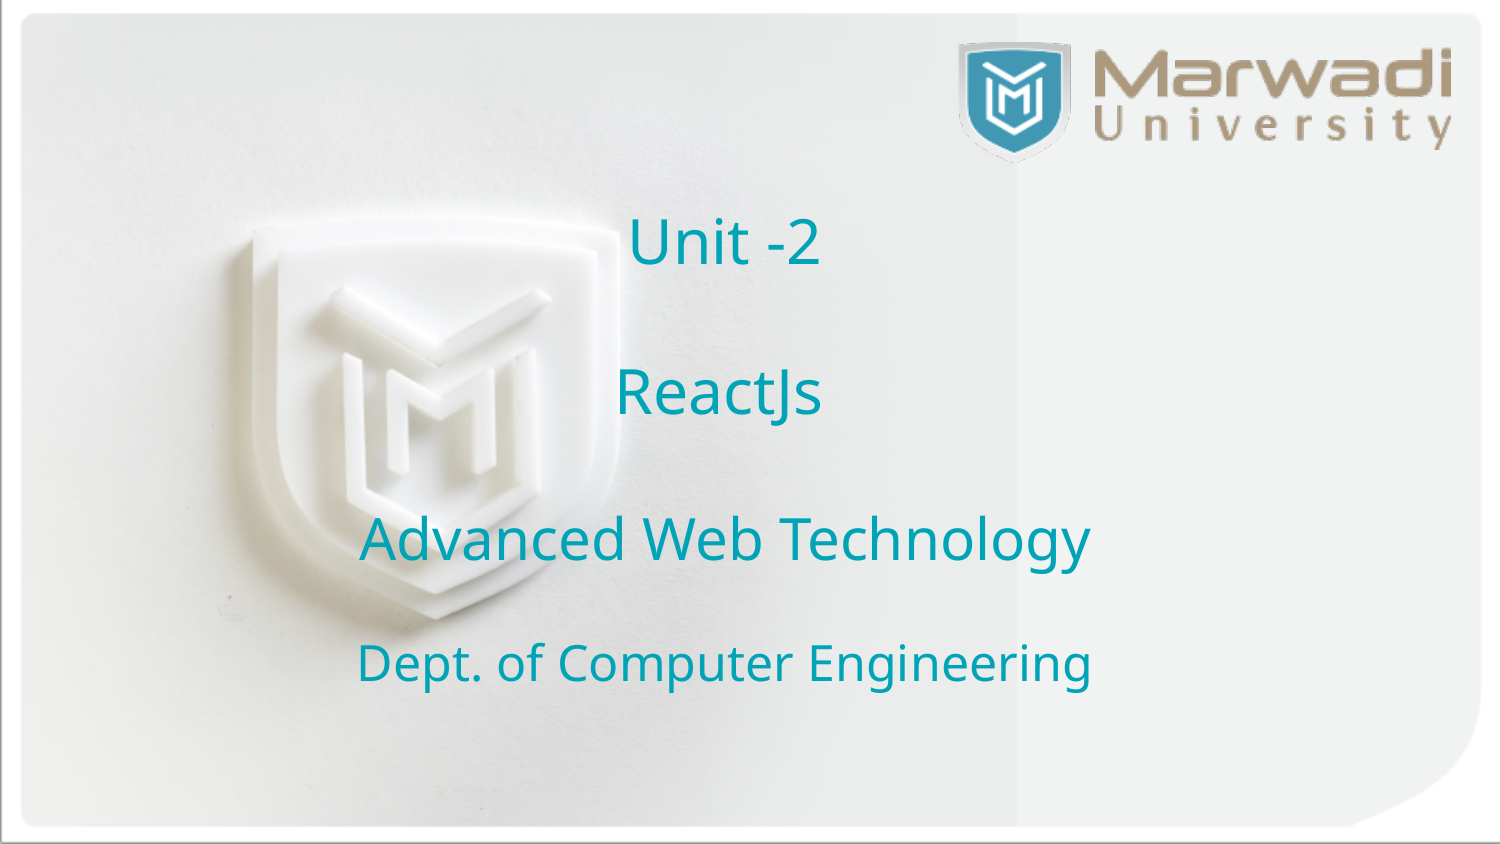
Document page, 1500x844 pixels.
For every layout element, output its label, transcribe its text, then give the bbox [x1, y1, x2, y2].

subtitle Unit -2 ReactJs Advanced Web Technology Dept. of Computer Engineering [303, 186, 1147, 551]
picture [0, 0, 1500, 844]
